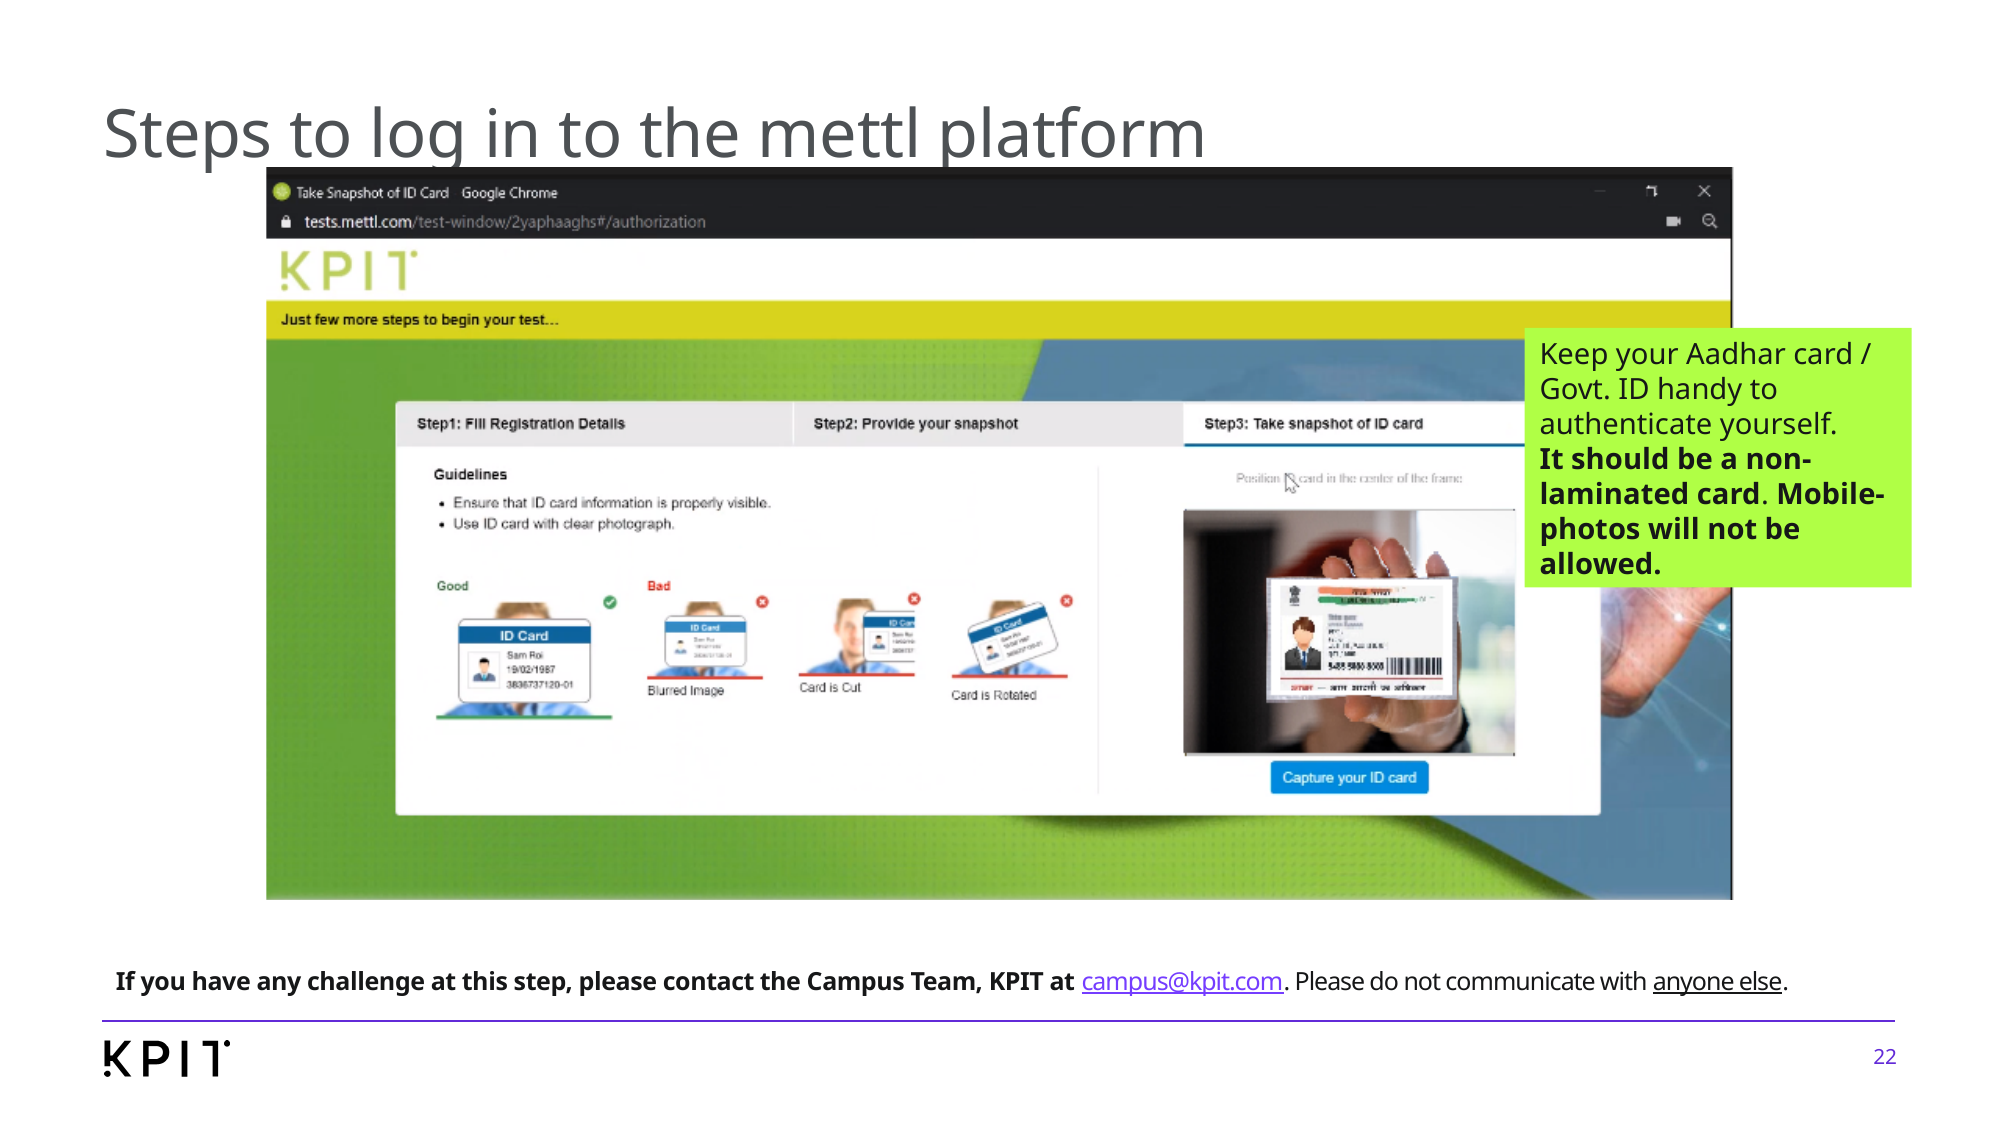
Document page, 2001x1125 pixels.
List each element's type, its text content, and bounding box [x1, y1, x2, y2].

text_box If you have any challenge at this step, please contact the Campus Team, KPIT at campus@kpit.com. Please do not communicate with anyone else. [100, 957, 1899, 1007]
text_box Keep your Aadhar card / Govt. ID handy to authenticate yourself. It should be a non-laminated card. Mobile-photos will not be allowed. [1734, 327, 1912, 588]
picture [266, 167, 1734, 900]
title Steps to log in to the mettl platform [88, 82, 1912, 182]
picture [104, 1040, 230, 1077]
slide_number 22 [1835, 1038, 1912, 1077]
